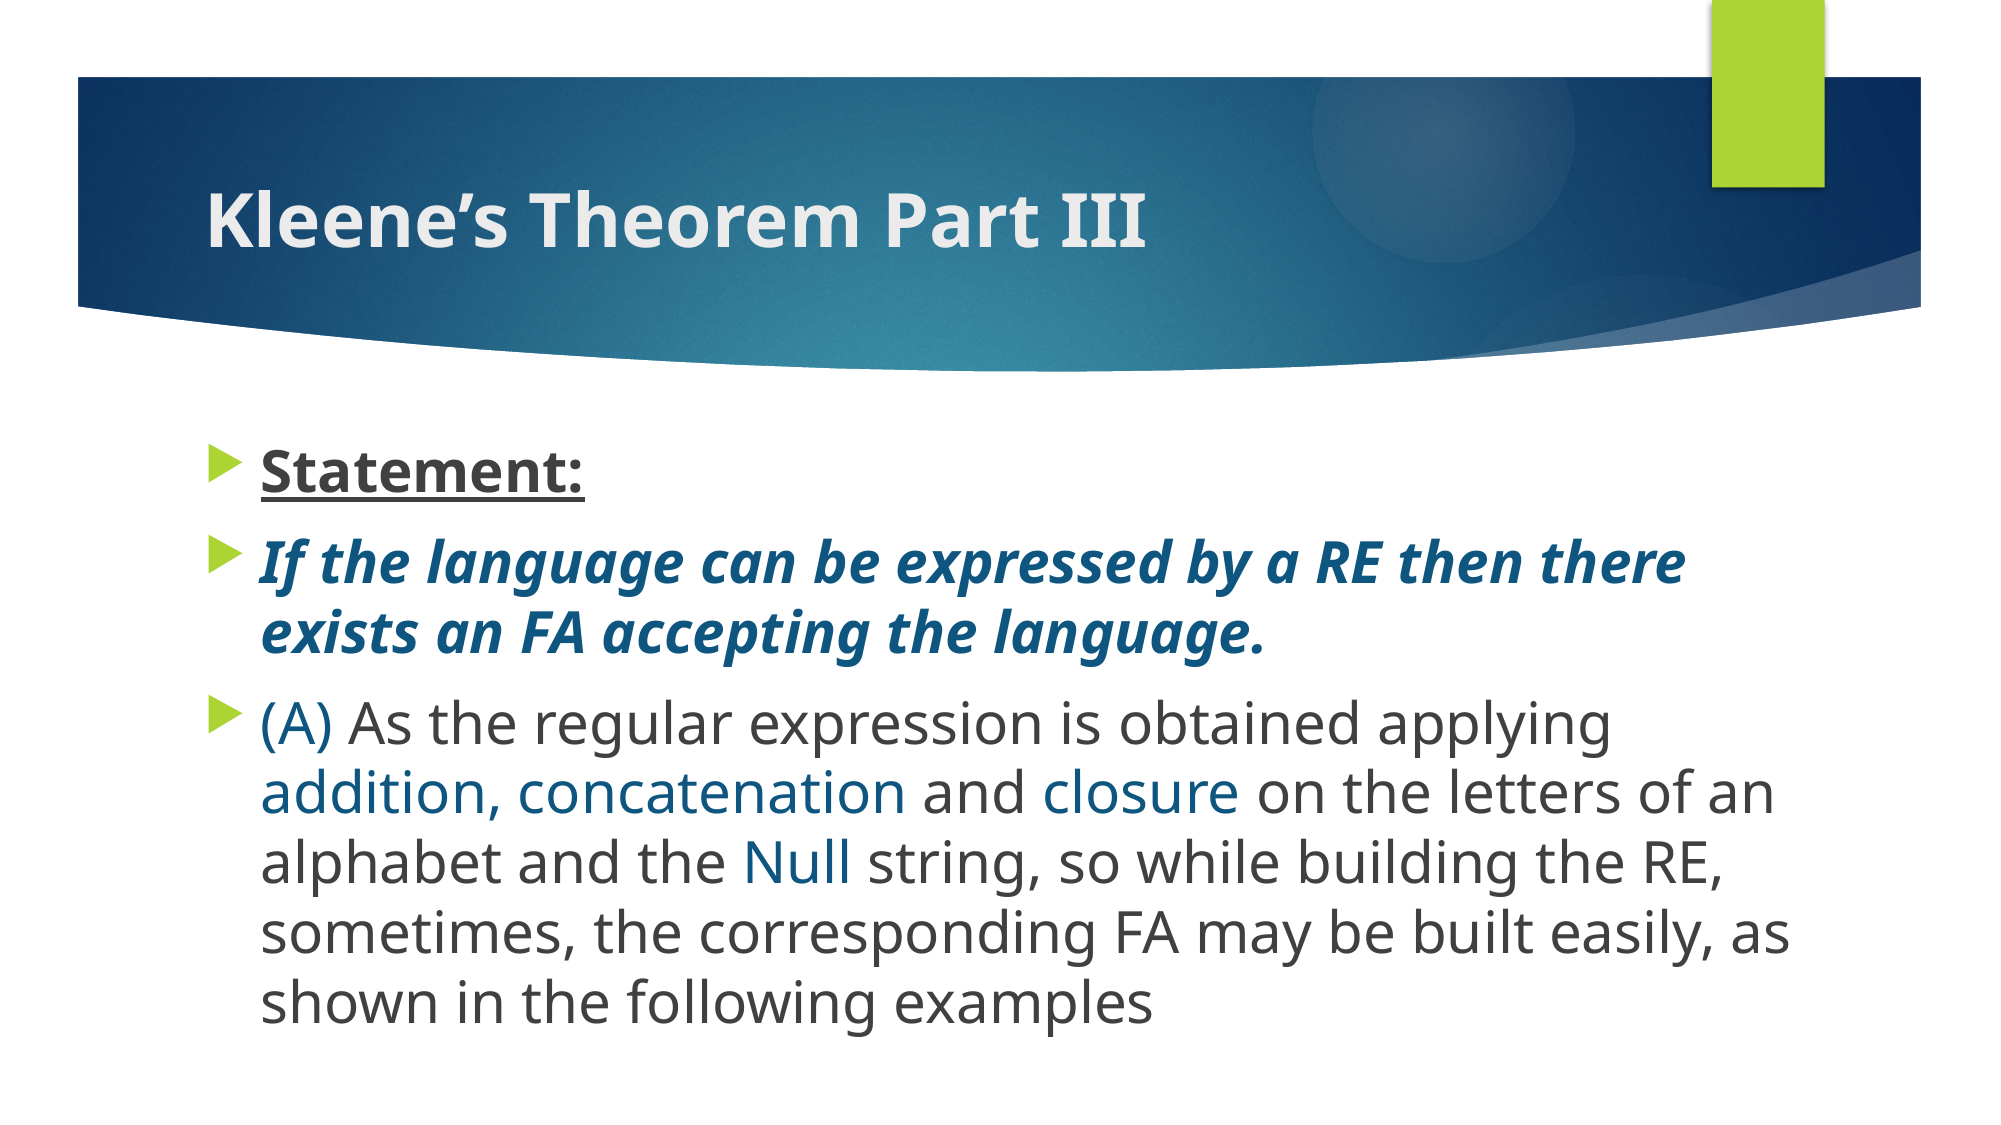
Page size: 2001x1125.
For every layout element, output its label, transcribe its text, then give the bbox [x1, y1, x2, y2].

title Kleene’s Theorem Part III [189, 159, 1627, 276]
list Statement: If the language can be expressed by a RE then there exists an FA accepting the language. (A) As the regular expression is obtained applying addition, concatenation and closure on the letters of an alphabet and the Null string, so while building the RE, sometimes, the corresponding FA may be built easily, as shown in the following examples [189, 427, 1840, 1060]
